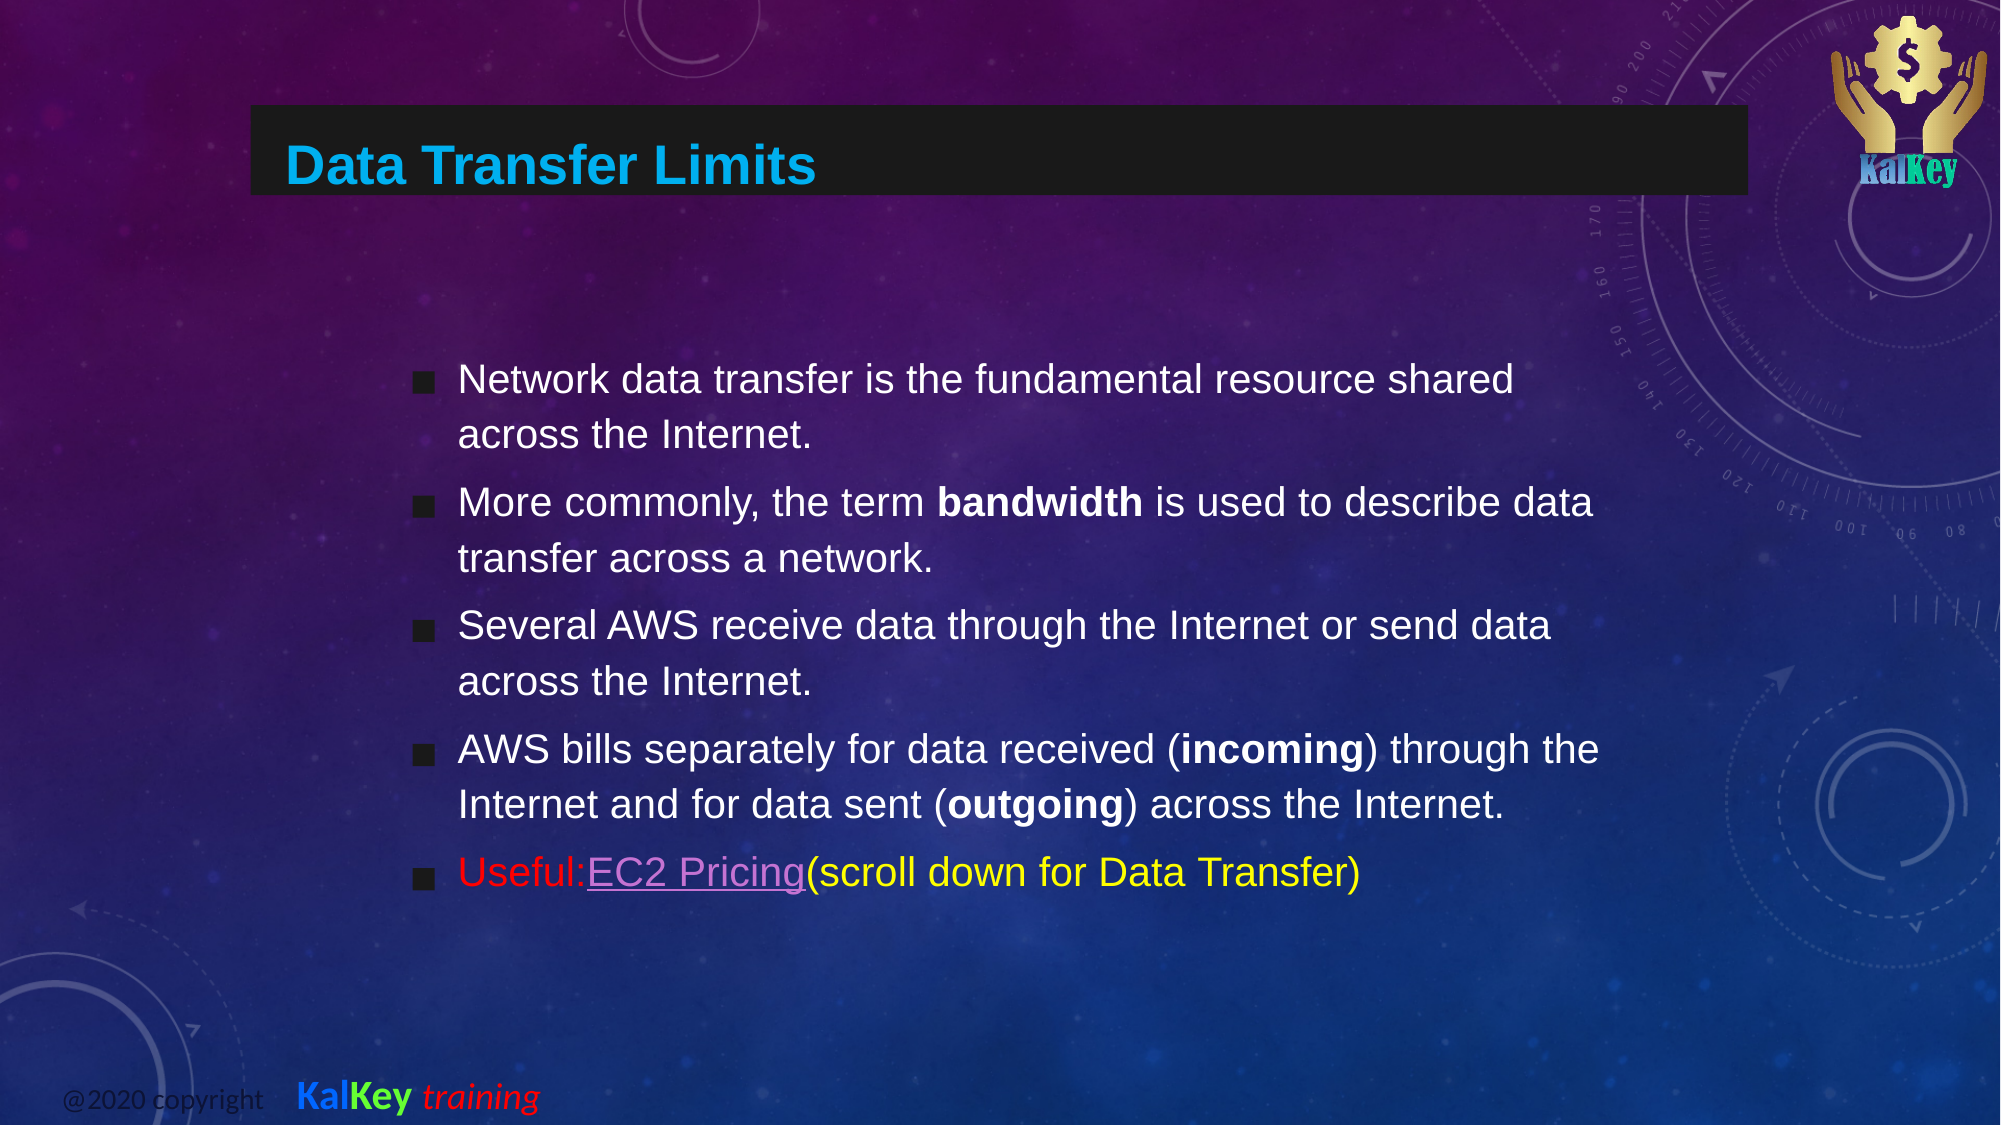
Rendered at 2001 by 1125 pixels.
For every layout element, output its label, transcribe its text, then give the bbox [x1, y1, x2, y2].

text_box @2020 copyright KalKey training [45, 1064, 1000, 1125]
text_box [412, 371, 435, 394]
text_box [412, 868, 435, 891]
text_box [412, 743, 435, 767]
text_box Data Transfer Limits [250, 105, 1749, 196]
text_box [412, 619, 435, 642]
picture [0, 0, 2001, 1125]
text_box [412, 495, 435, 518]
text_box Network data transfer is the fundamental resource shared across the Internet. More commonly, the term bandwidth is used to describe data transfer across a network. Several AWS receive data through the Internet or send data across the Internet. AWS bills separately for data received (incoming) through the Internet and for data sent (outgoing) across the Internet. Useful:EC2 Pricing(scroll down for Data Transfer) [453, 342, 1636, 895]
